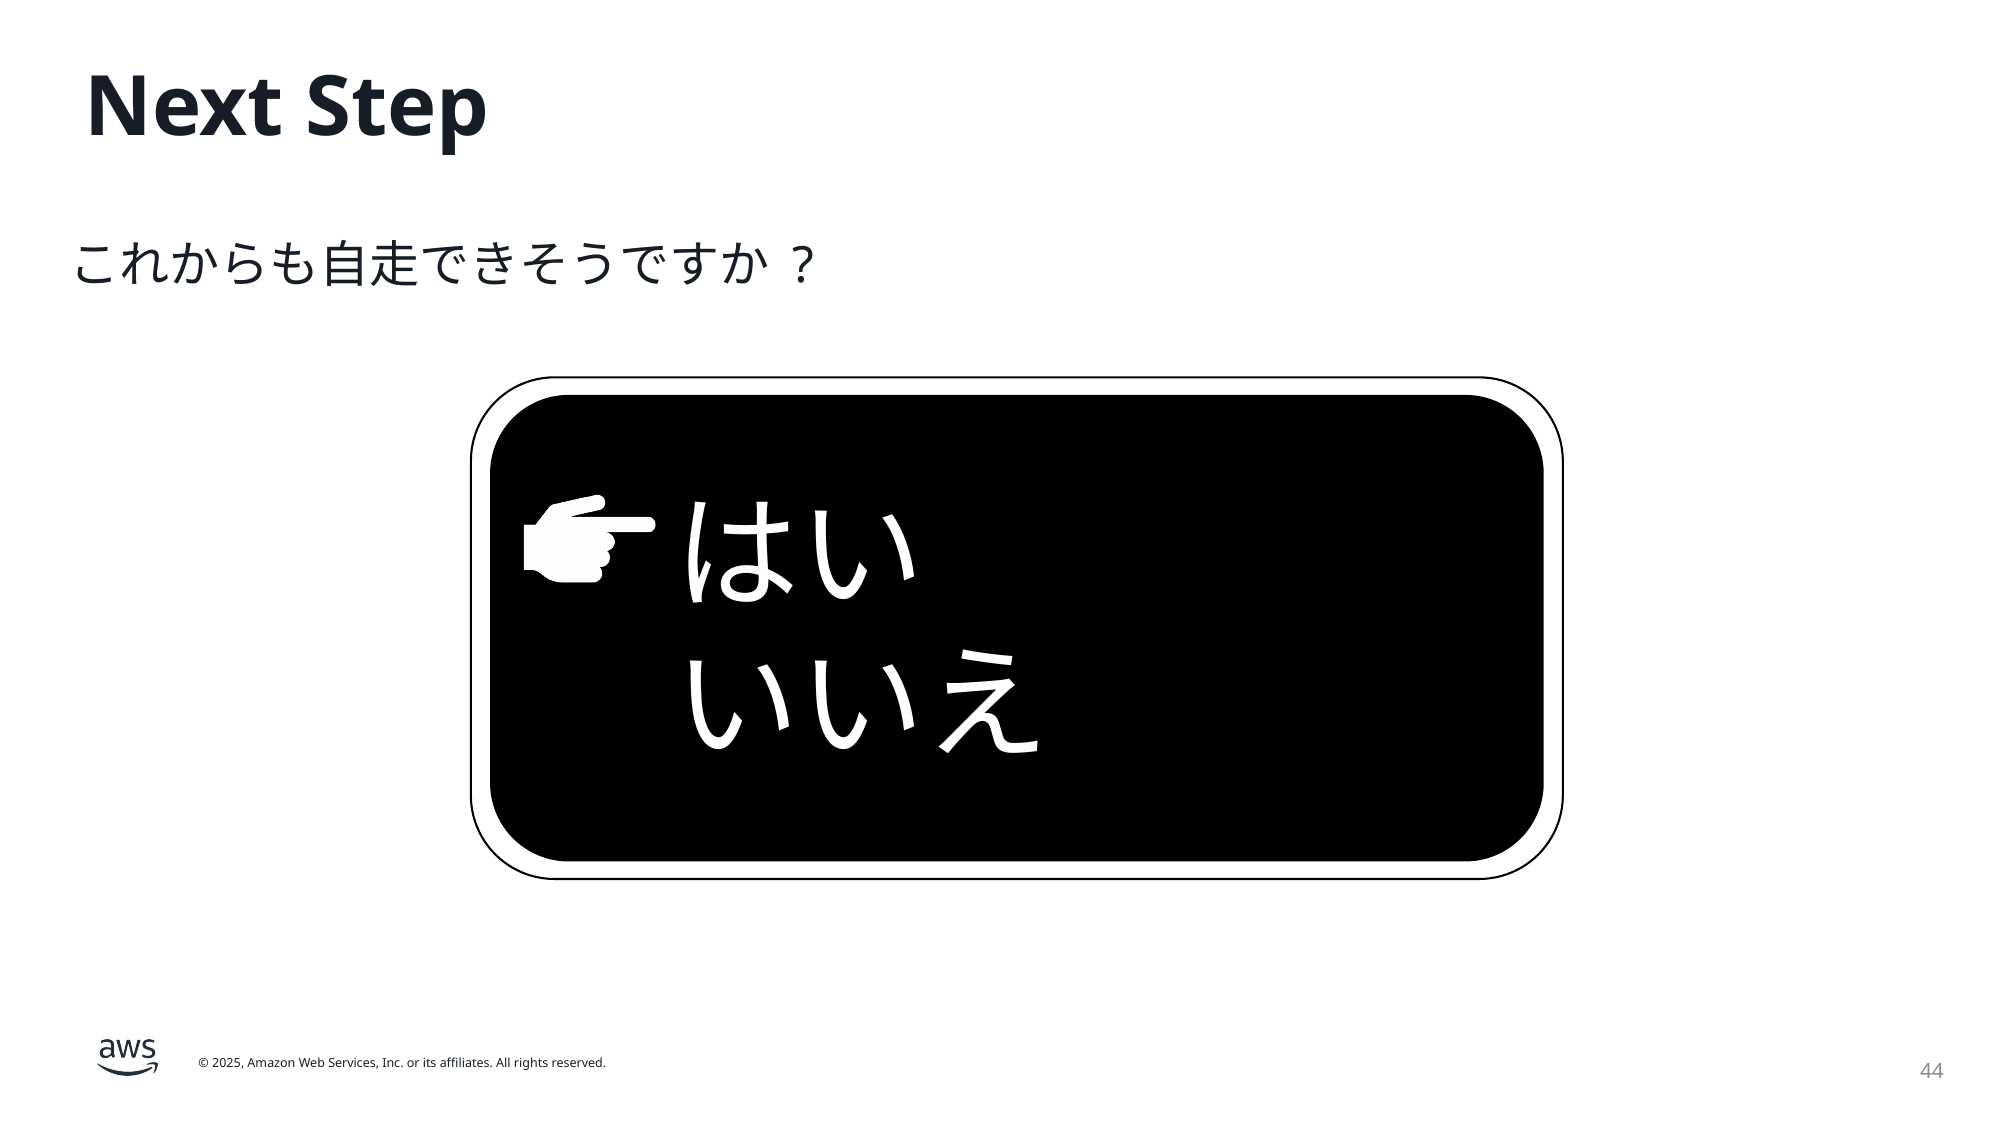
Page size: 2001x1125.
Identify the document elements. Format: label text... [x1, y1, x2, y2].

title Next Step [69, 56, 1944, 163]
text_box [490, 394, 1544, 862]
list これからも自走できそうですか ? [69, 224, 1944, 301]
picture [514, 463, 665, 614]
text_box [469, 376, 1564, 881]
slide_number 44 [1493, 1041, 1944, 1102]
text_box はい いいえ [674, 466, 1260, 781]
picture [97, 1039, 158, 1076]
